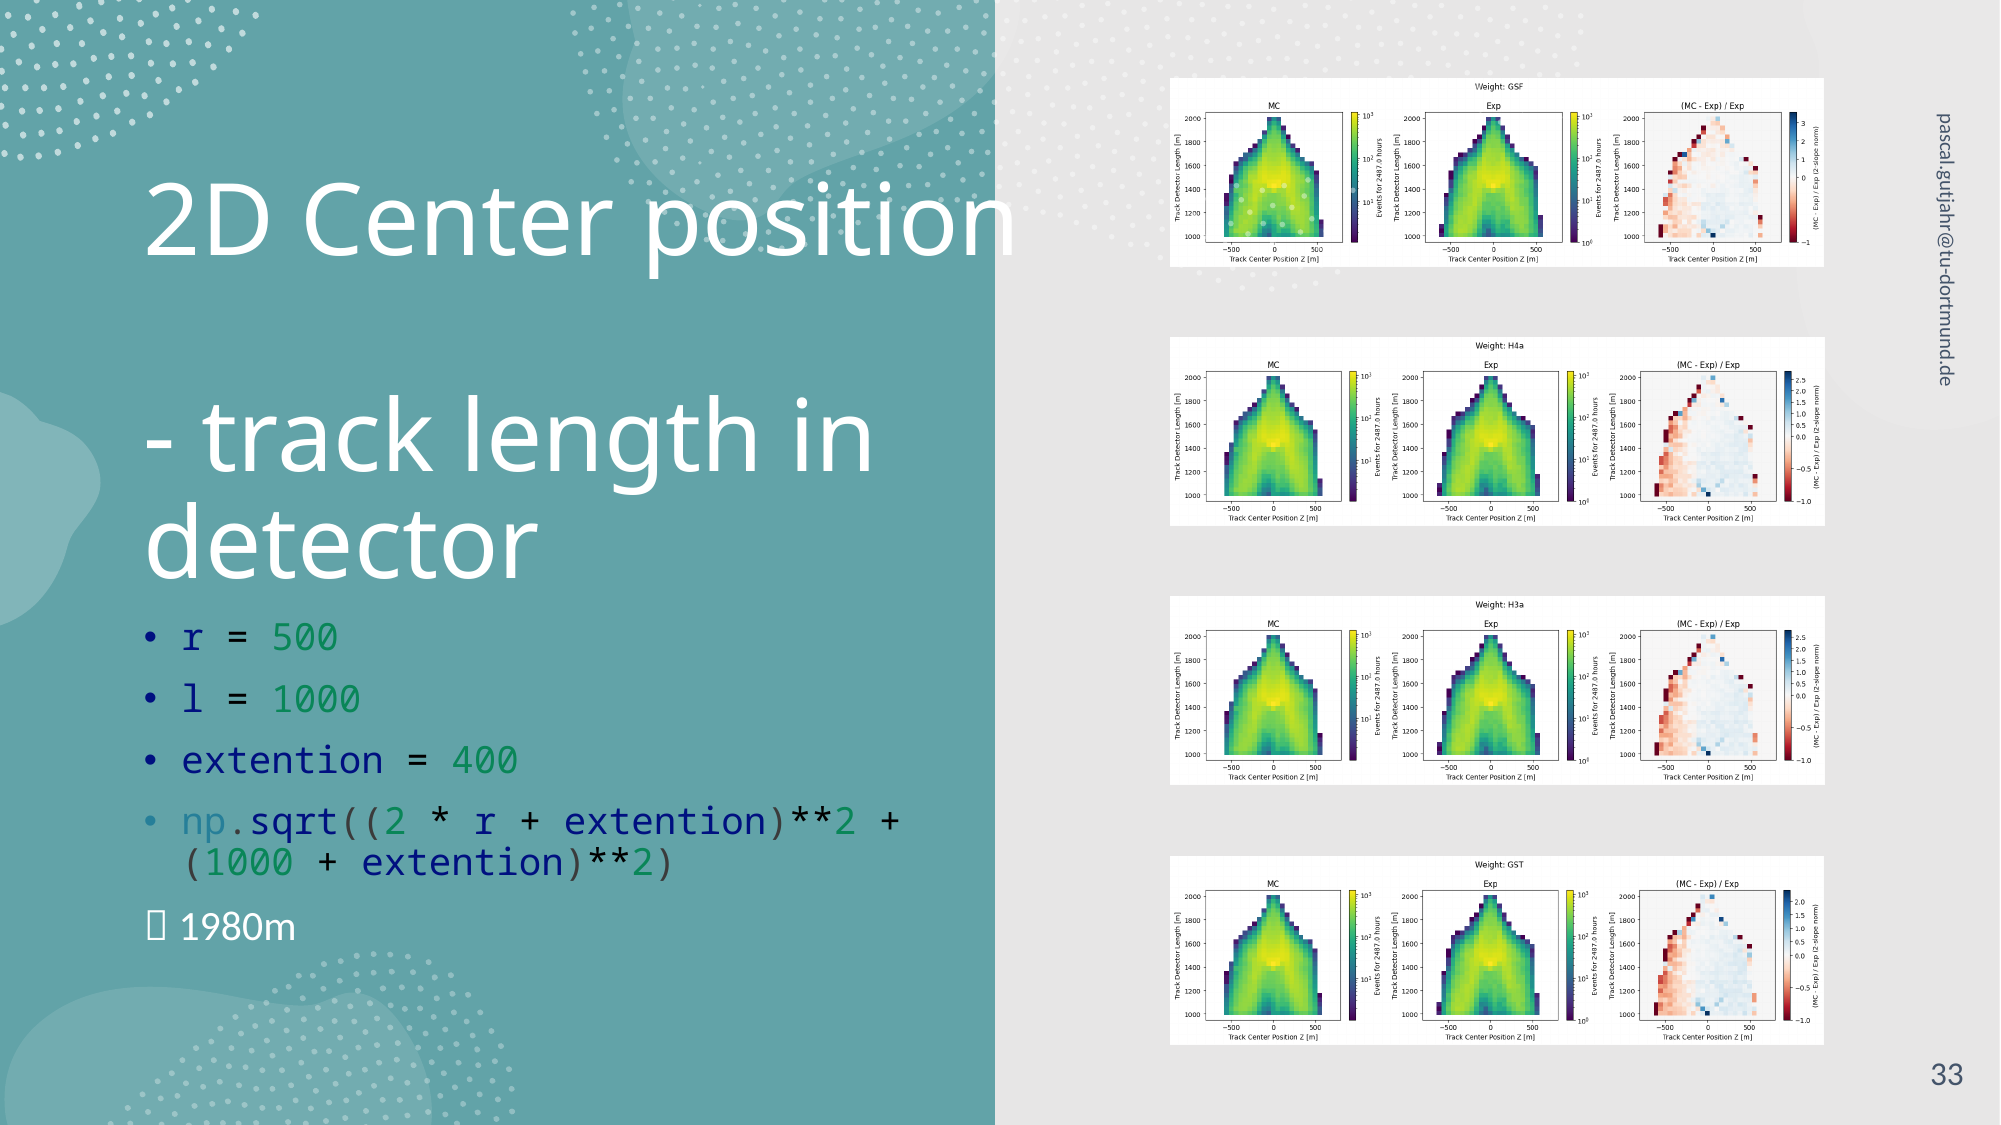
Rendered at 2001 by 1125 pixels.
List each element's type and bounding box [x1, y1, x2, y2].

text_box [0, 0, 2000, 1125]
